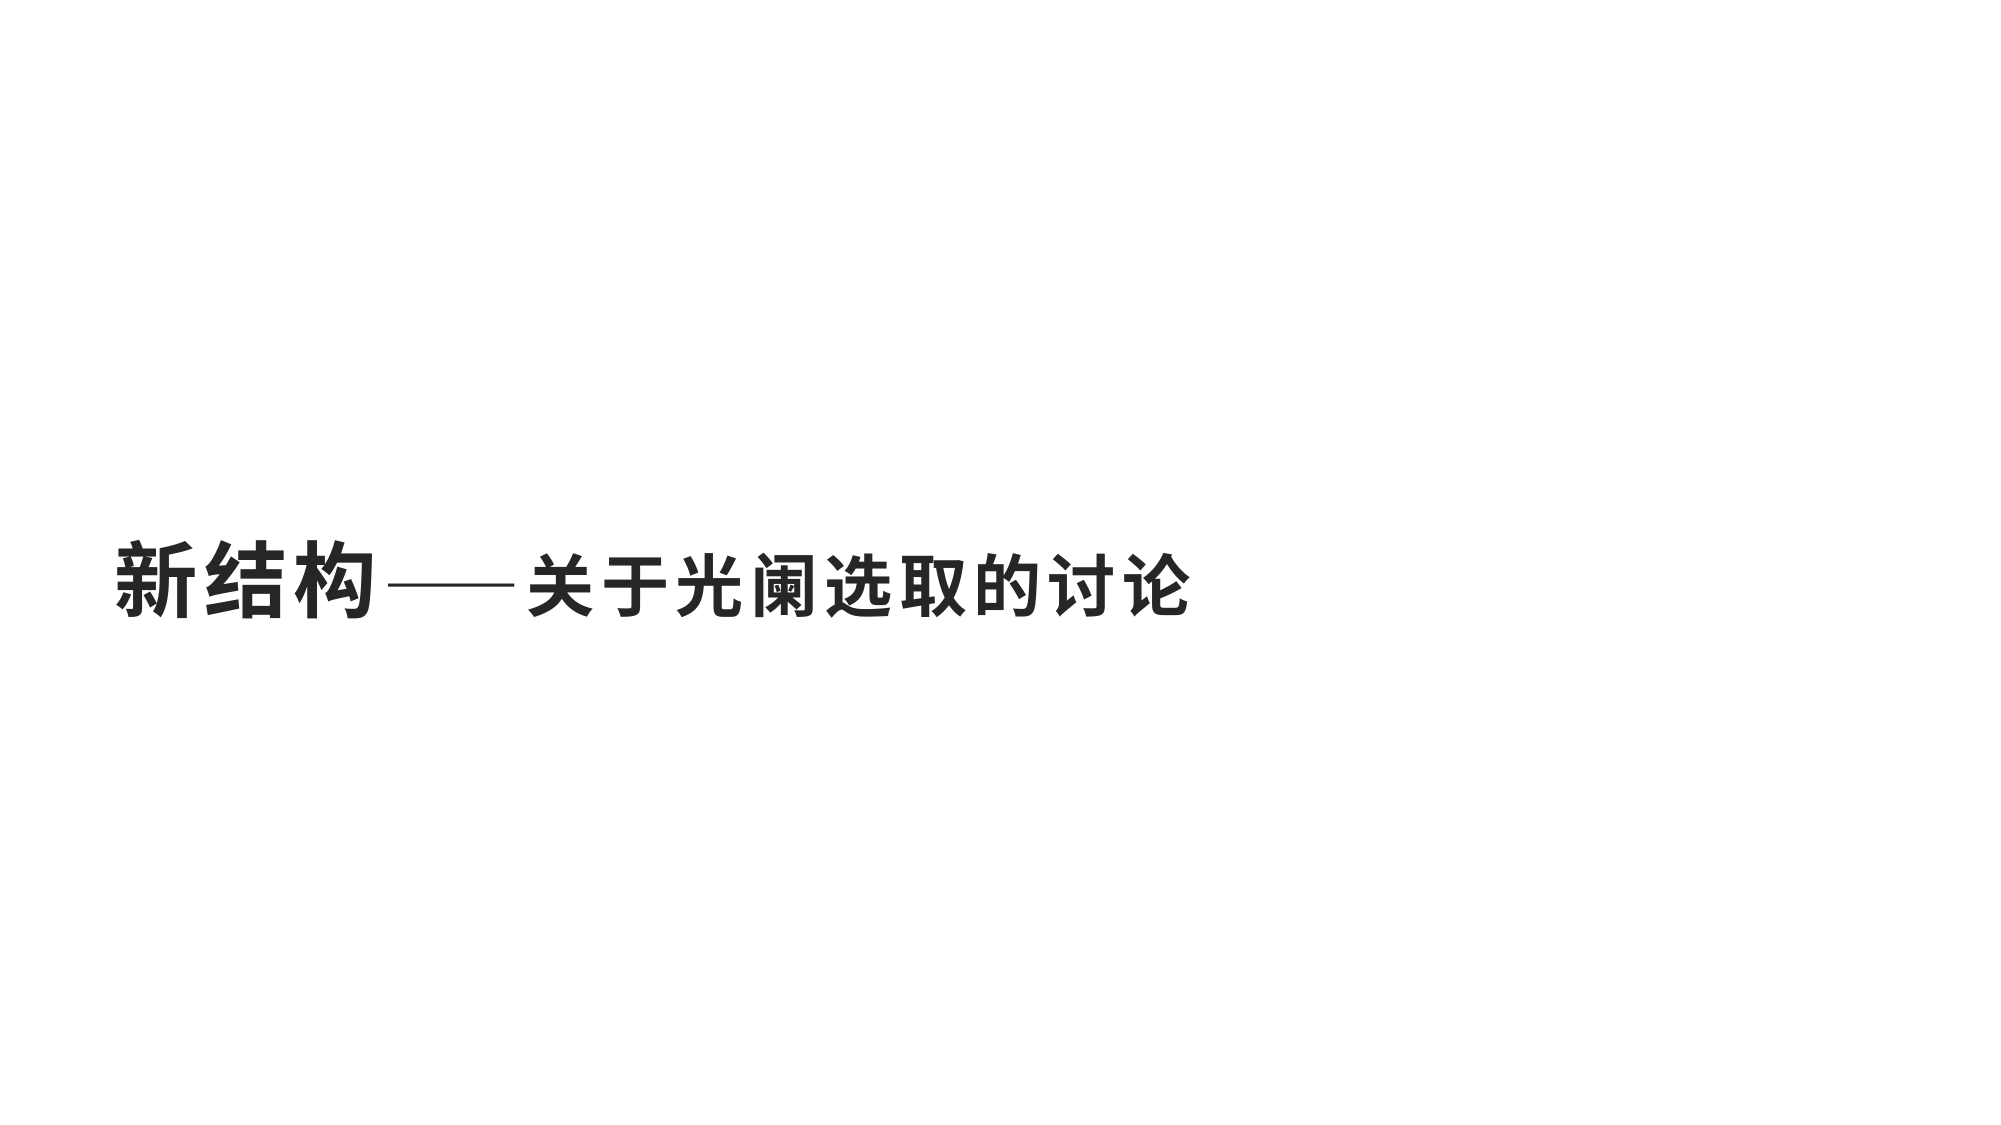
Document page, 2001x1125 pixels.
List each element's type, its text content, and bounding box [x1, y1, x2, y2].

title 新结构——关于光阑选取的讨论 [99, 520, 1900, 636]
